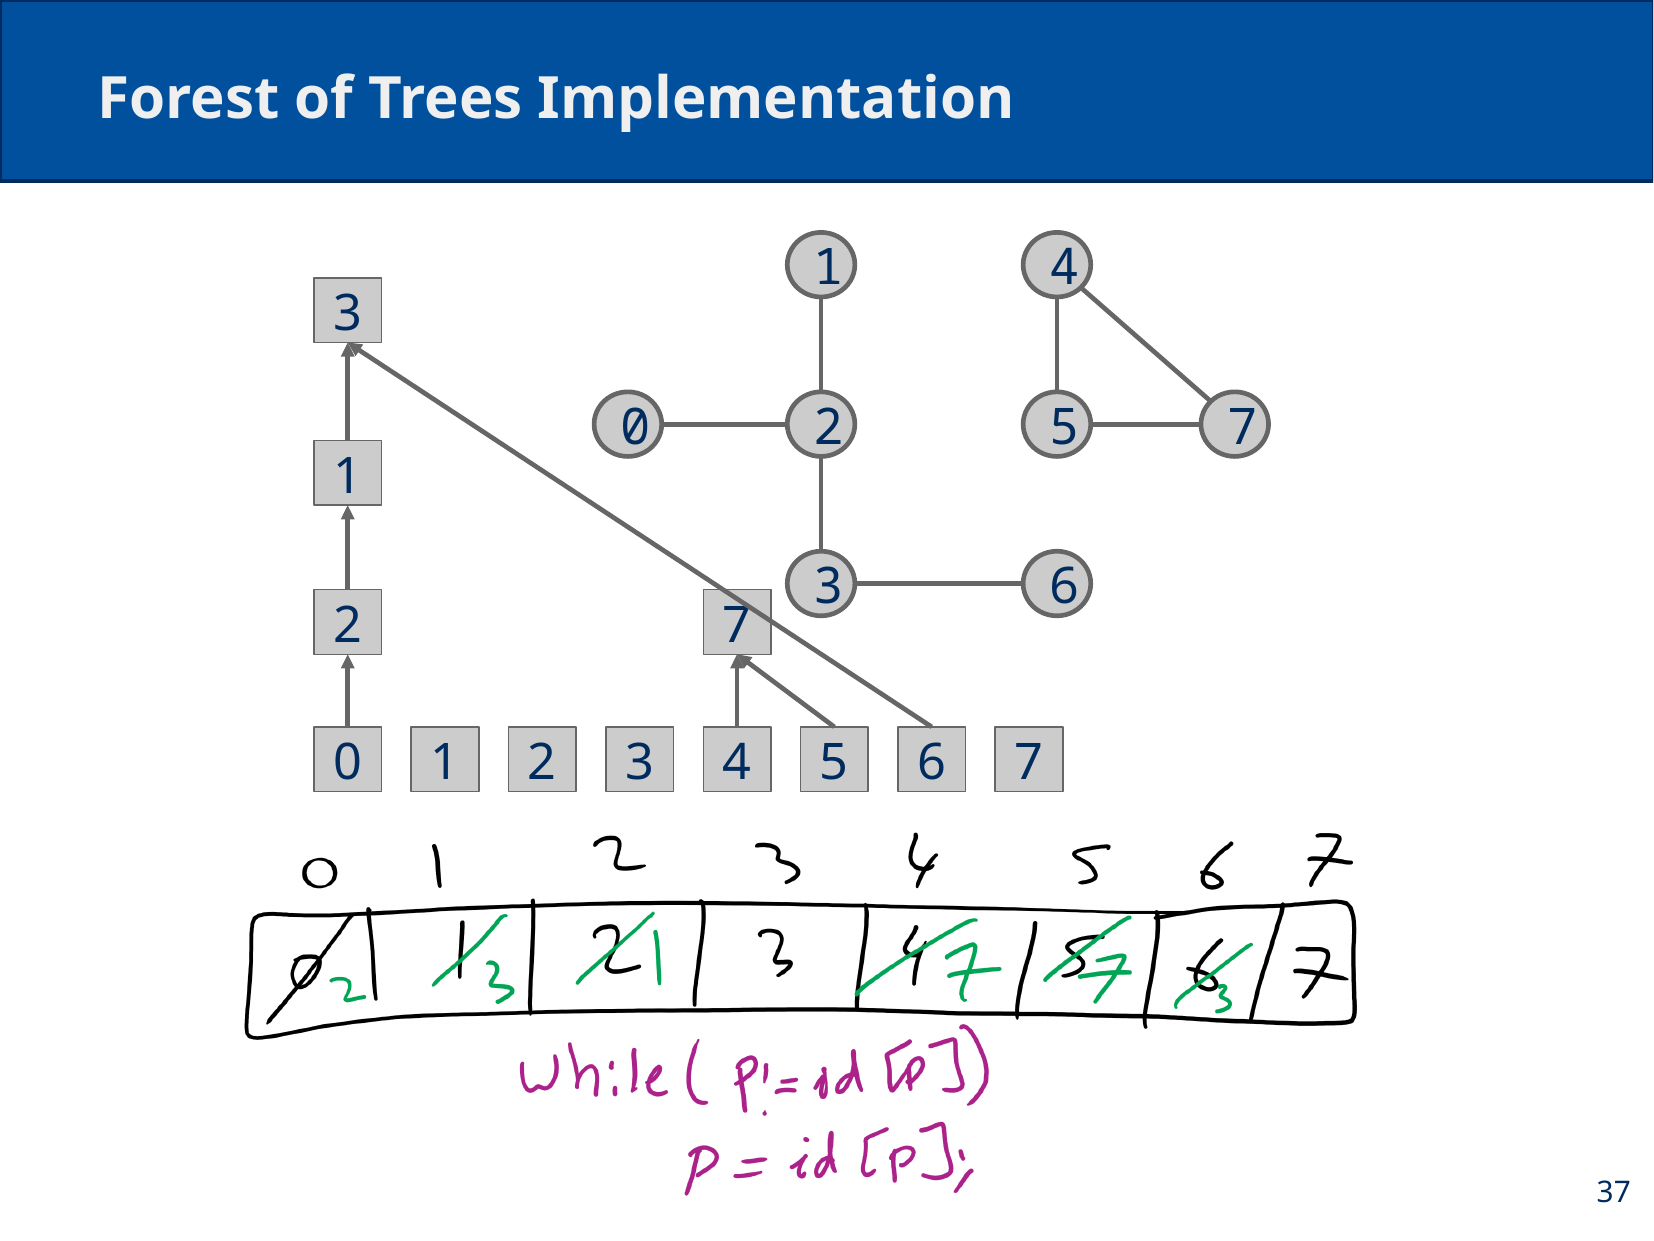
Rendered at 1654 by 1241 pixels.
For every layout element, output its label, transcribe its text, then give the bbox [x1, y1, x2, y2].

picture [233, 821, 1368, 1241]
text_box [313, 232, 1269, 792]
title Forest of Trees Implementation [82, 35, 1571, 146]
slide_number 37 [1546, 1145, 1647, 1241]
